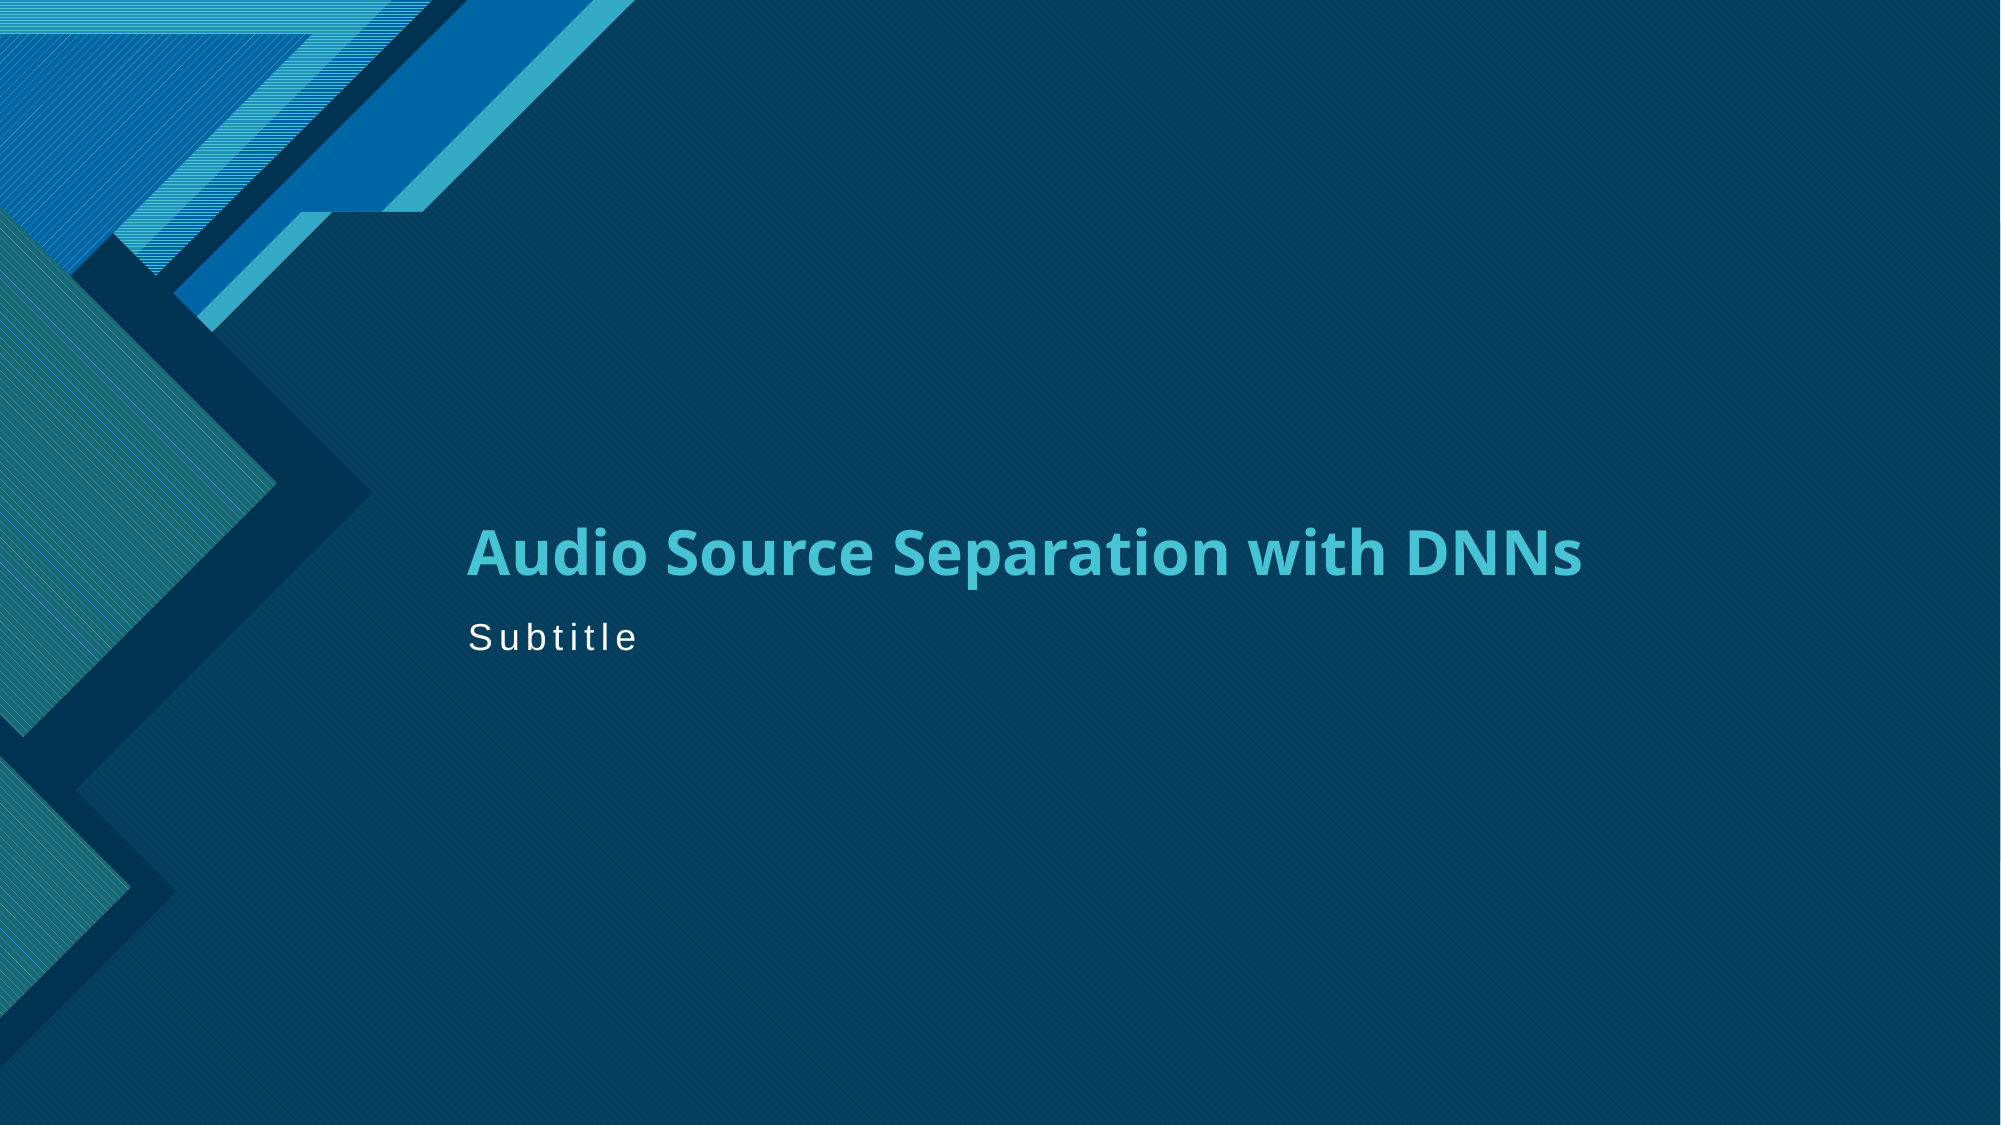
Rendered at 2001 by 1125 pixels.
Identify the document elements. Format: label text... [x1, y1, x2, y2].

subtitle Subtitle [453, 610, 1614, 753]
title Audio Source Separation with DNNs [453, 393, 1614, 597]
